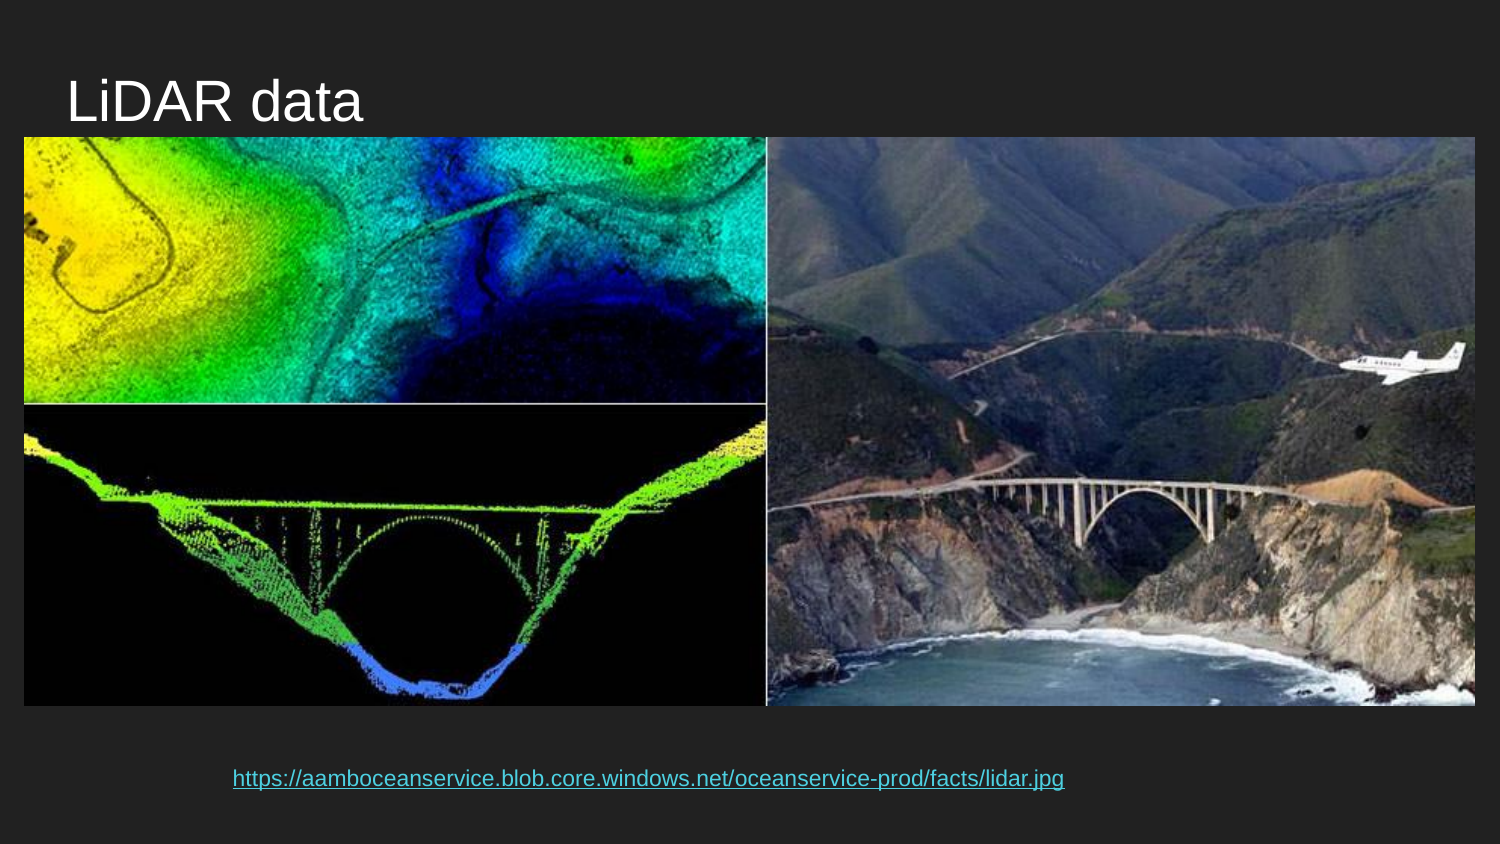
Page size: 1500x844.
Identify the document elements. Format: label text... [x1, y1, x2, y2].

title LiDAR data [51, 48, 1449, 136]
picture [24, 137, 1476, 707]
text_box https://aamboceanservice.blob.core.windows.net/oceanservice-prod/facts/lidar.jpg [217, 732, 1305, 822]
